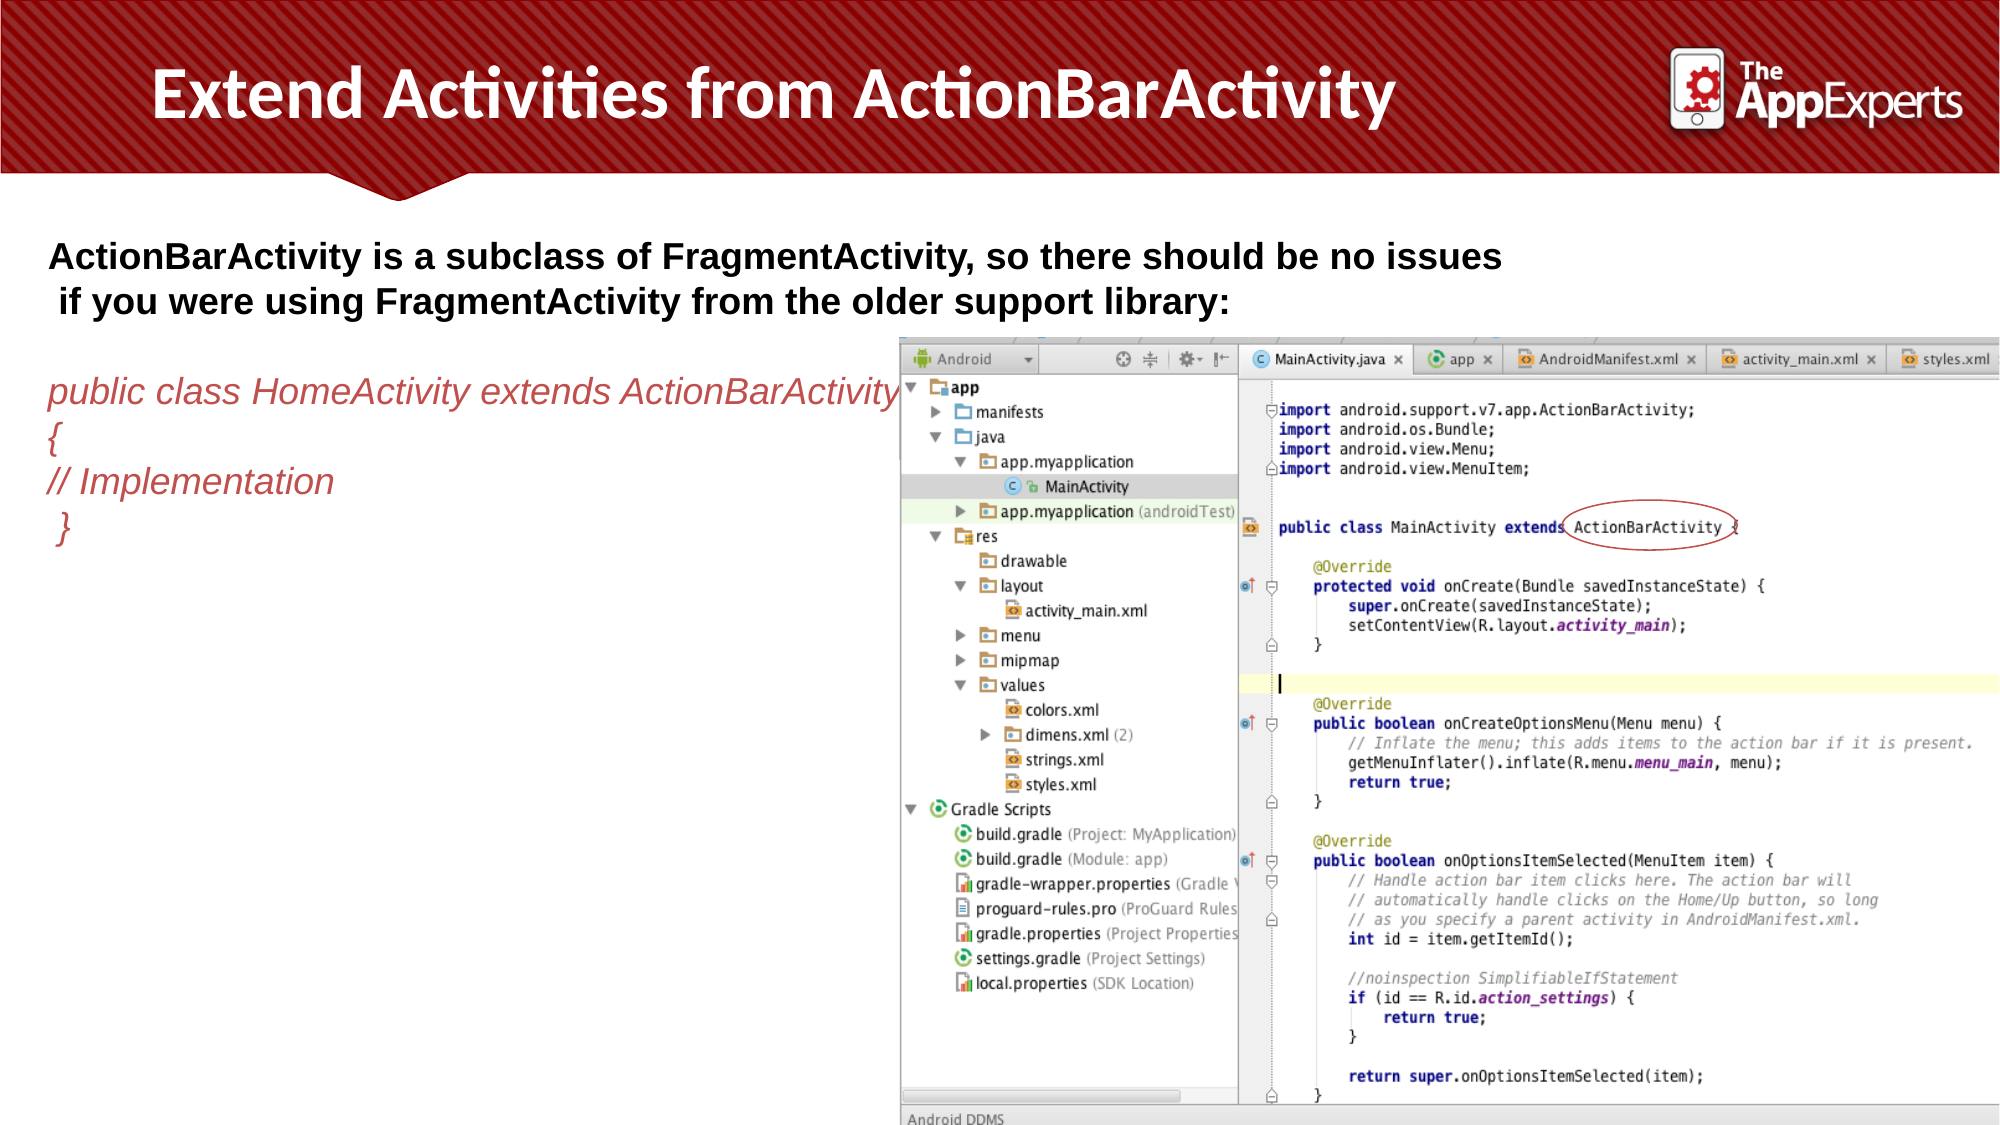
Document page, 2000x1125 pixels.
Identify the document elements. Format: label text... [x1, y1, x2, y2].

text_box Extend Activities from ActionBarActivity [137, 1, 1844, 177]
text_box ActionBarActivity is a subclass of FragmentActivity, so there should be no issues if you were using FragmentActivity from the older support library: public class HomeActivity extends ActionBarActivity { // Implementation } [33, 224, 1519, 645]
picture [899, 337, 2000, 1125]
picture [1844, 37, 1970, 140]
